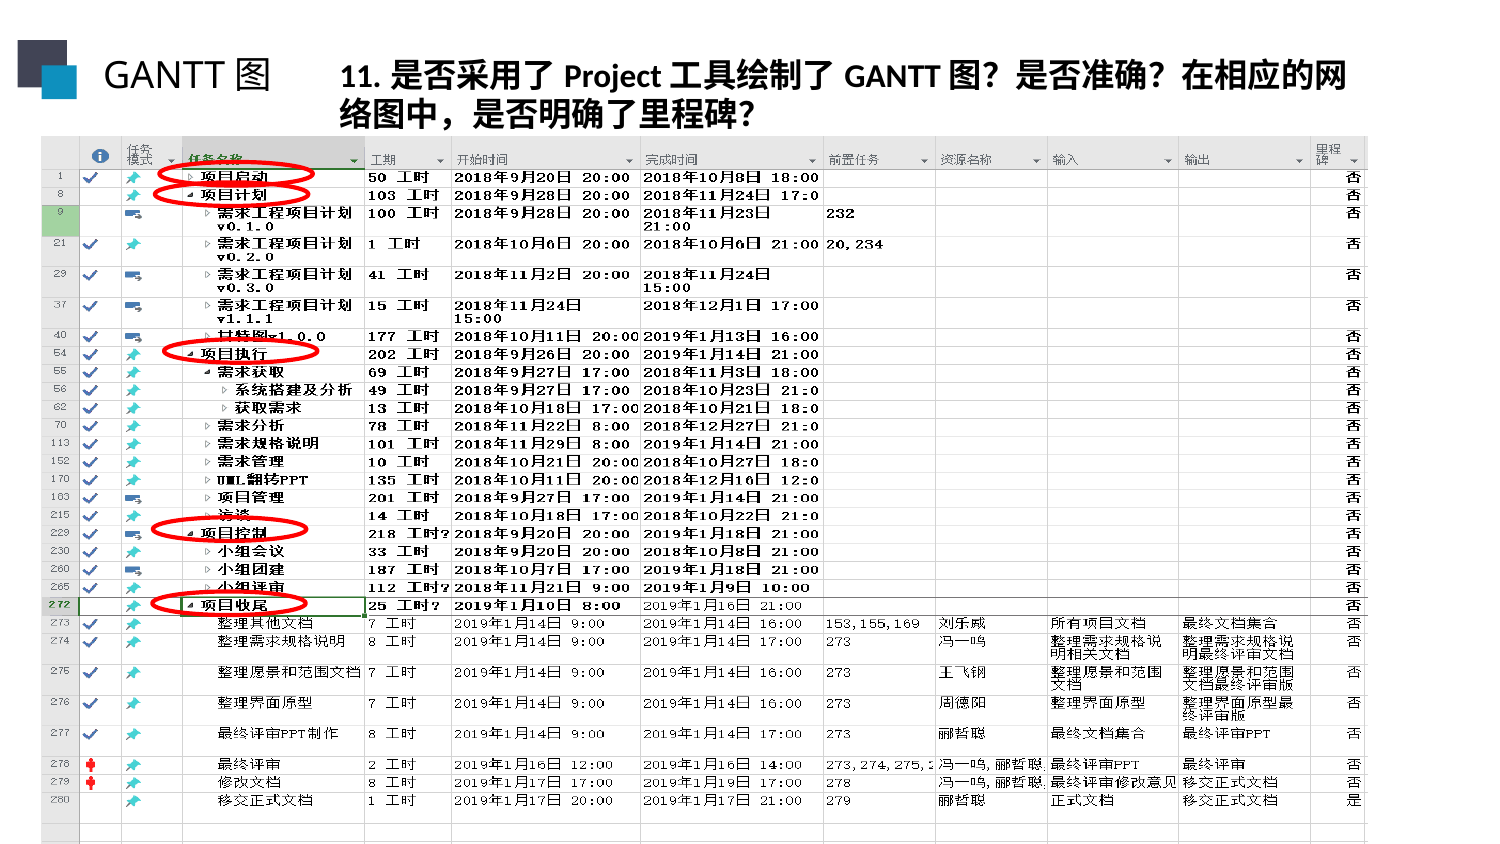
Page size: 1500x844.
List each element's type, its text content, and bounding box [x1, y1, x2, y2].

text_box GANTT图 [88, 43, 287, 104]
text_box 11.是否采用了Project工具绘制了GANTT图？是否准确？在相应的网络图中，是否明确了里程碑？ [324, 46, 1365, 134]
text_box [17, 39, 77, 100]
picture [41, 135, 1369, 844]
